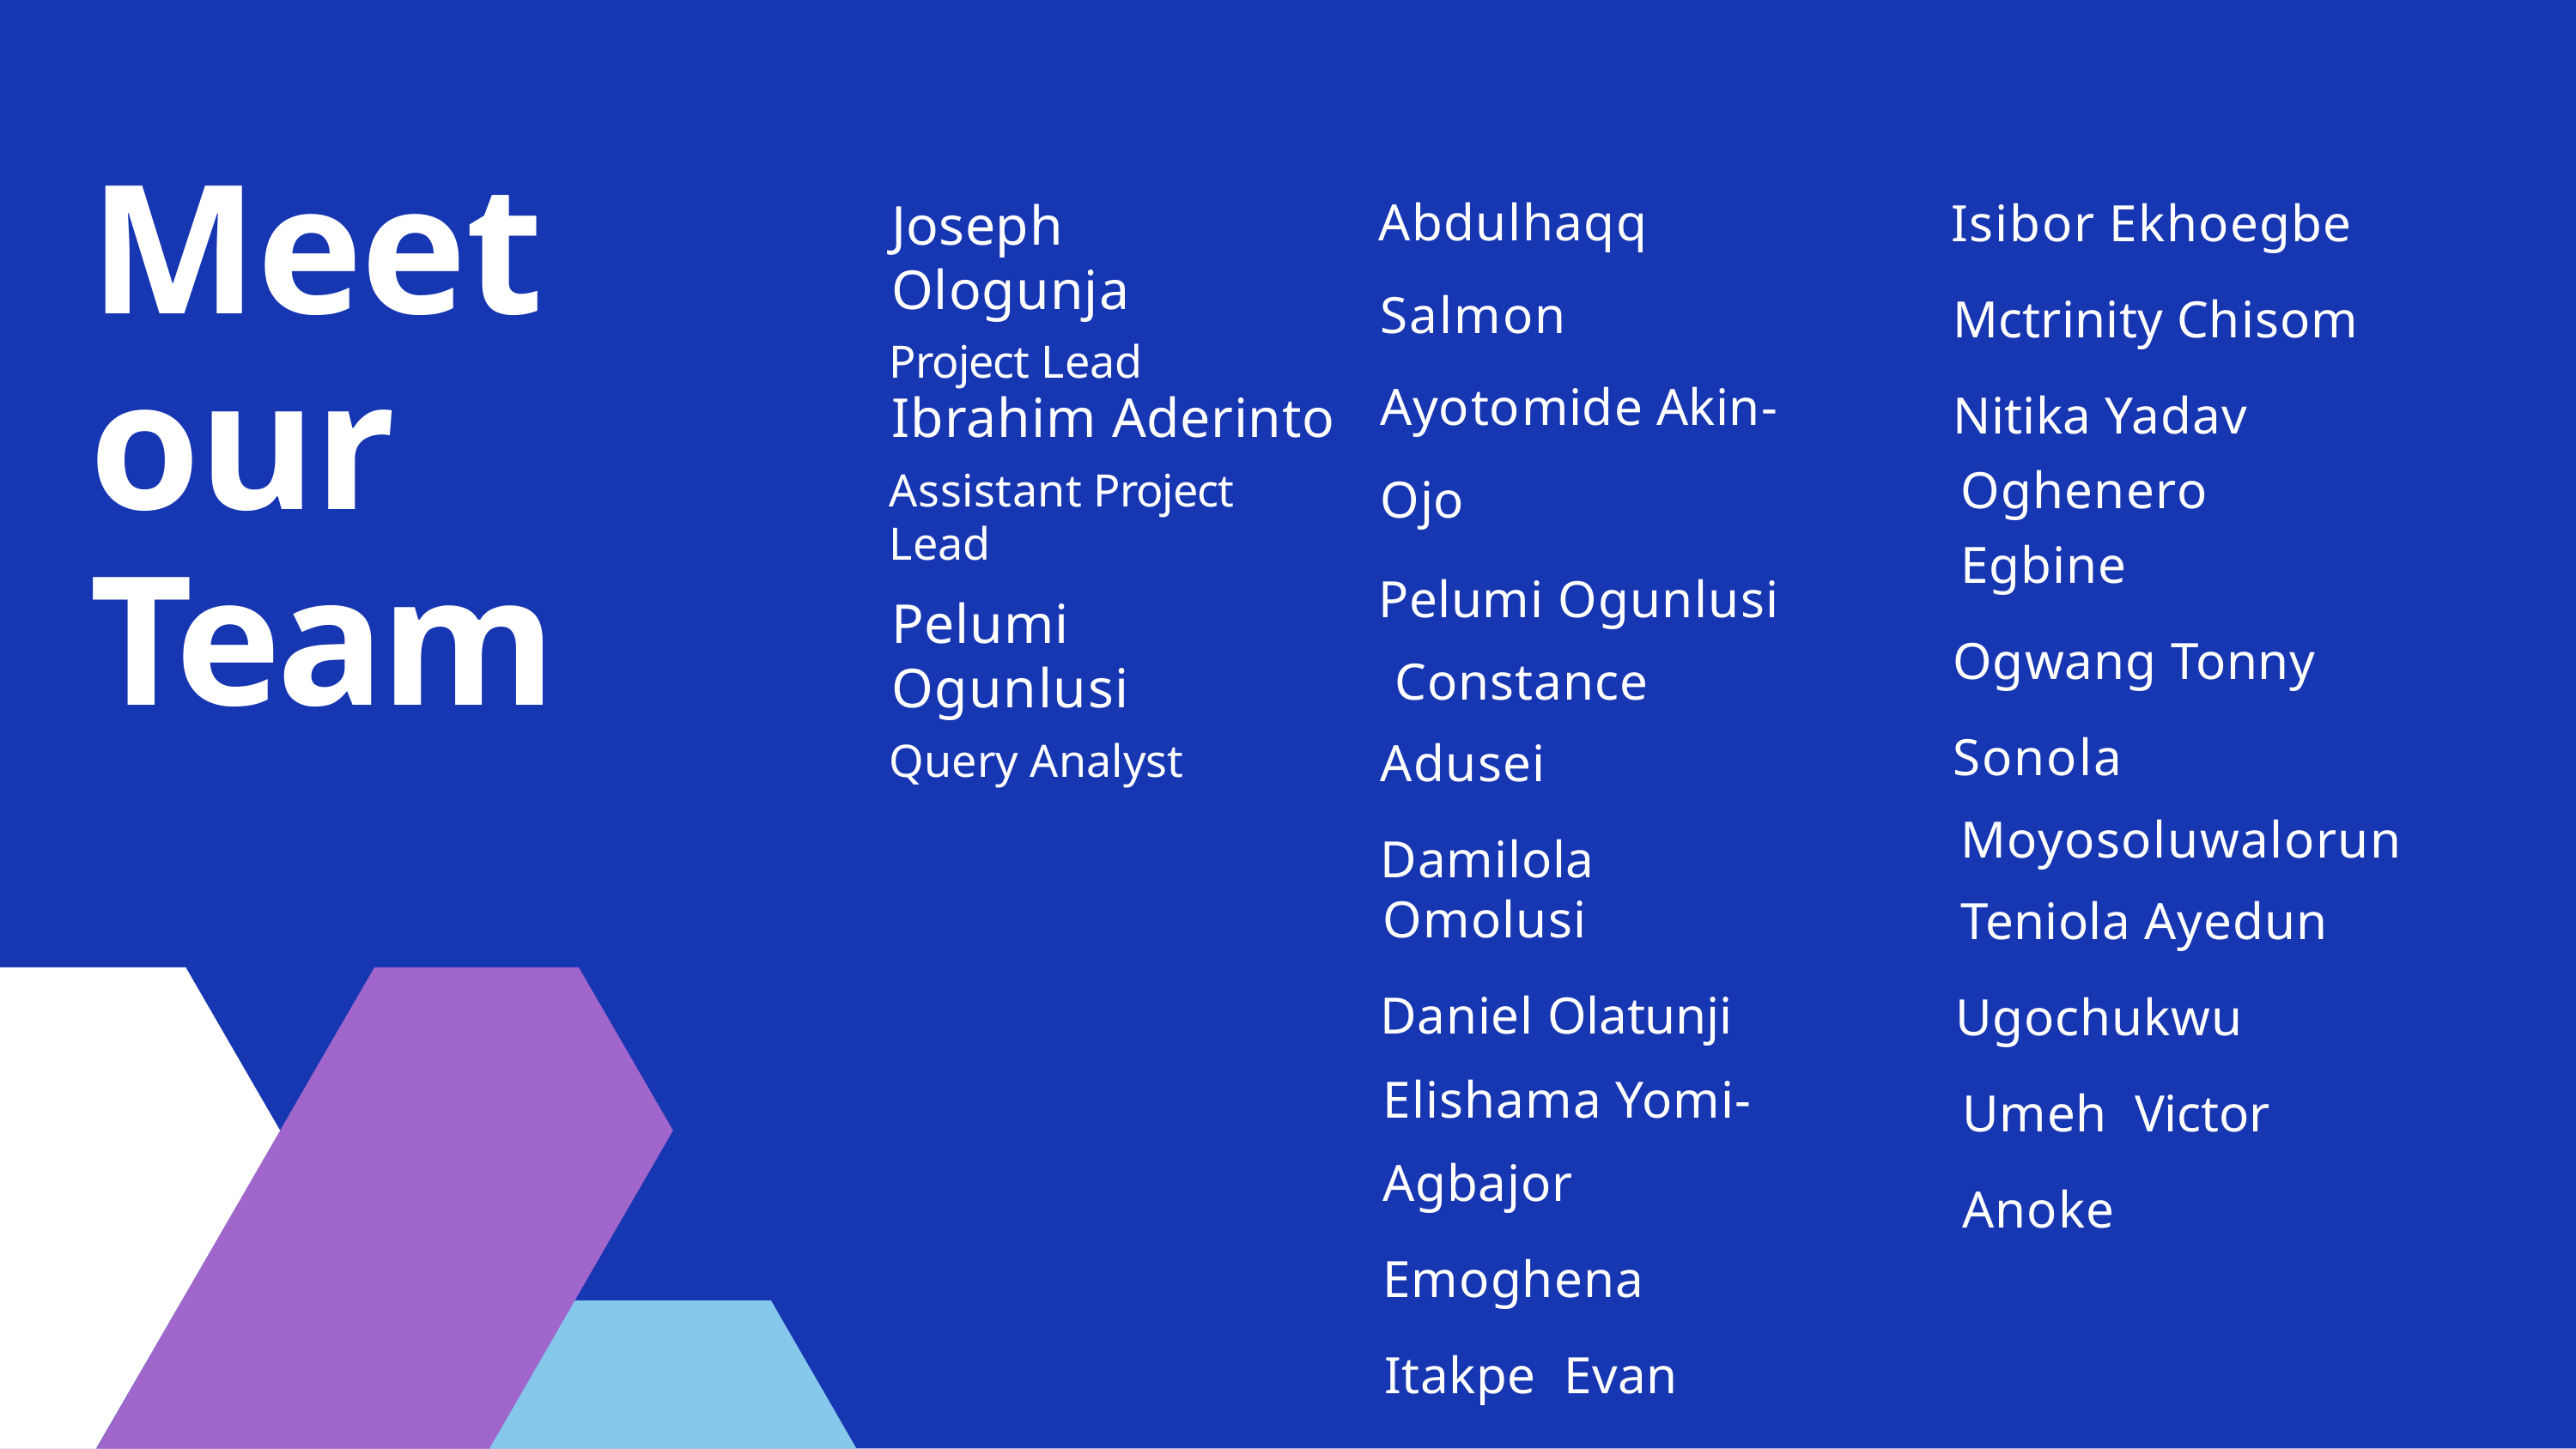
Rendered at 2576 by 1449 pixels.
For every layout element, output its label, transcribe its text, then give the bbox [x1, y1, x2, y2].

title Meet our Team [88, 131, 819, 742]
text_box Abdulhaqq Salmon Ayotomide Akin-Ojo Pelumi Ogunlusi Constance Adusei Damilola Omolusi Daniel Olatunji Elishama Yomi-Agbajor Emoghena Itakpe Evan Olonde [1376, 156, 1919, 1449]
text_box Ibrahim Aderinto Assistant Project Lead [887, 366, 1337, 569]
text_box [0, 967, 857, 1449]
text_box Joseph Ologunja Project Lead [887, 173, 1297, 366]
text_box Pelumi Ogunlusi Query Analyst [887, 572, 1291, 786]
text_box Isibor Ekhoegbe Mctrinity Chisom Nitika Yadav Oghenero Egbine Ogwang Tonny Sonola Moyosoluwalorun Teniola Ayedun Ugochukwu Umeh Victor Anoke [1949, 189, 2539, 1238]
